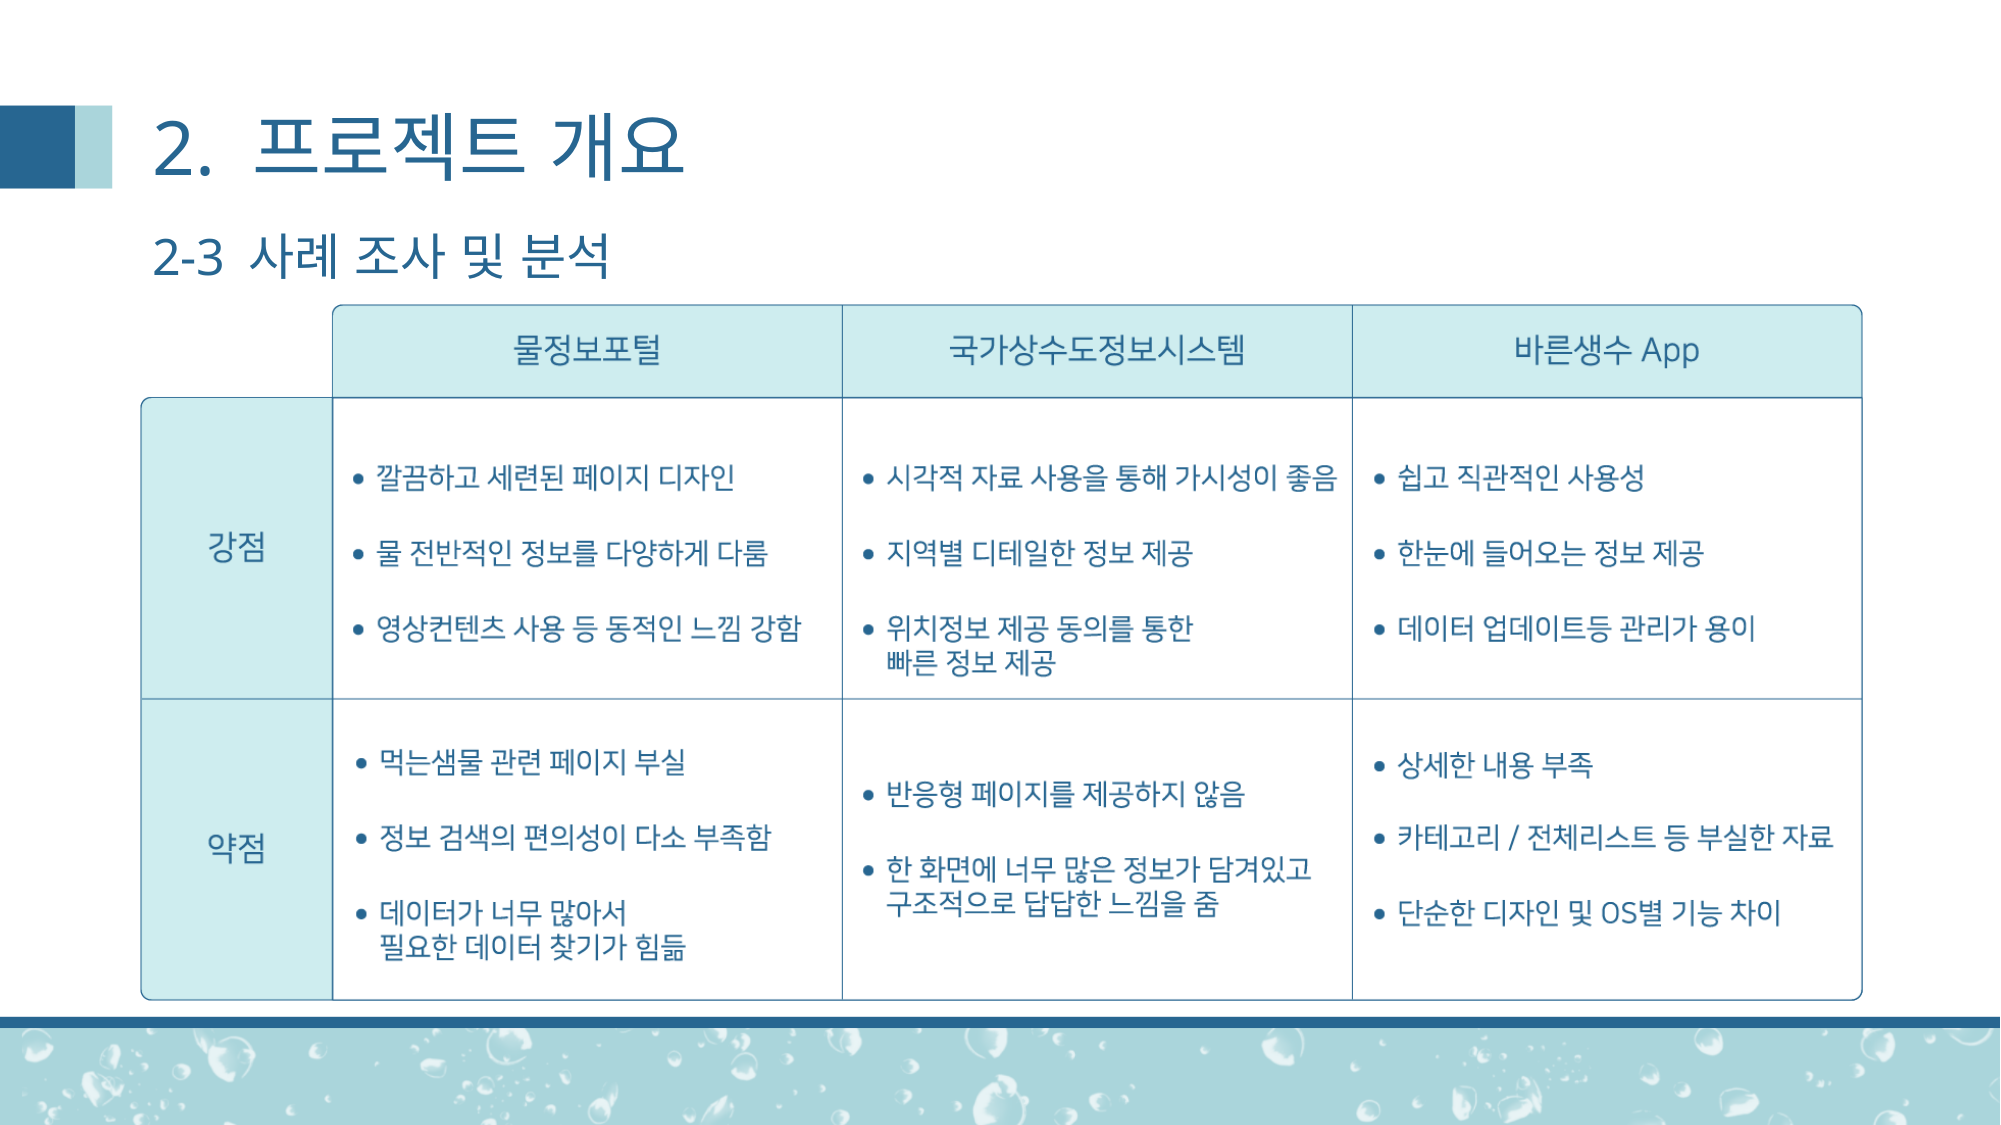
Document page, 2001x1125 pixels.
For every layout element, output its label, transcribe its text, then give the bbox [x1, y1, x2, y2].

picture [0, 0, 2000, 1125]
list 2-3 사례 조사 및 분석 [137, 225, 933, 295]
title 2. 프로젝트 개요 [137, 100, 1863, 203]
